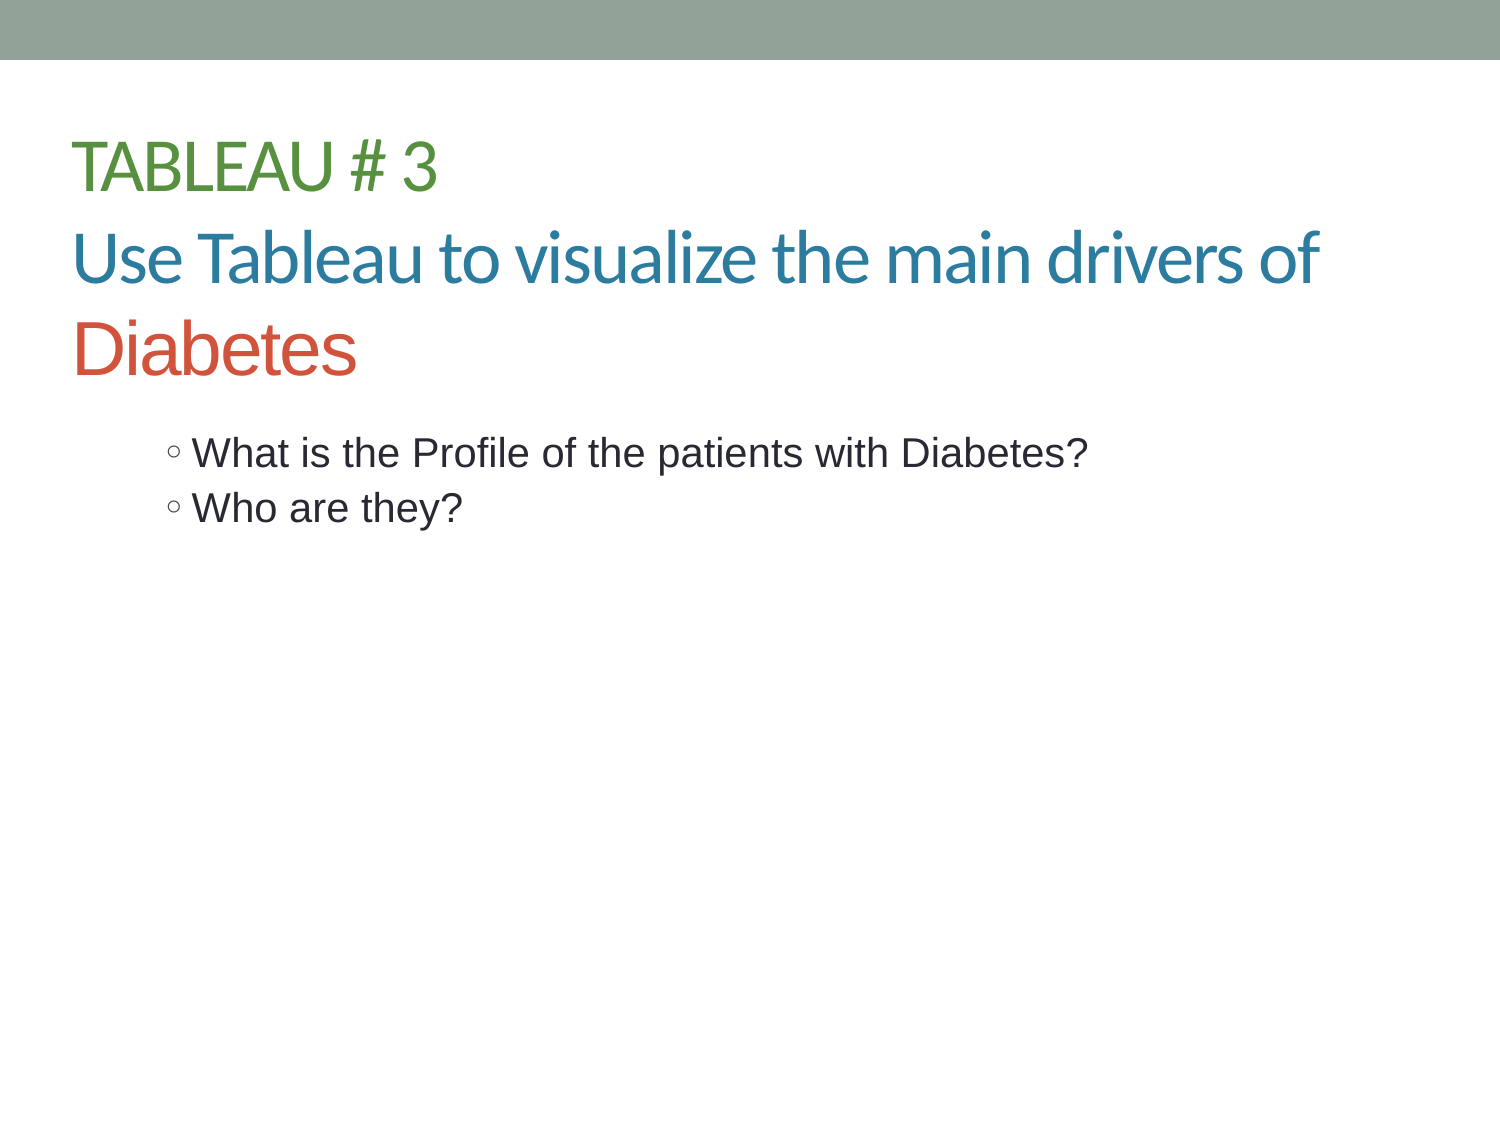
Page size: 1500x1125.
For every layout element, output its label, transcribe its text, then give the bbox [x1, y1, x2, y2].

title TABLEAU # 3 Use Tableau to visualize the main drivers of Diabetes [56, 14, 1446, 400]
text_box What is the Profile of the patients with Diabetes? Who are they? [101, 423, 1445, 1125]
